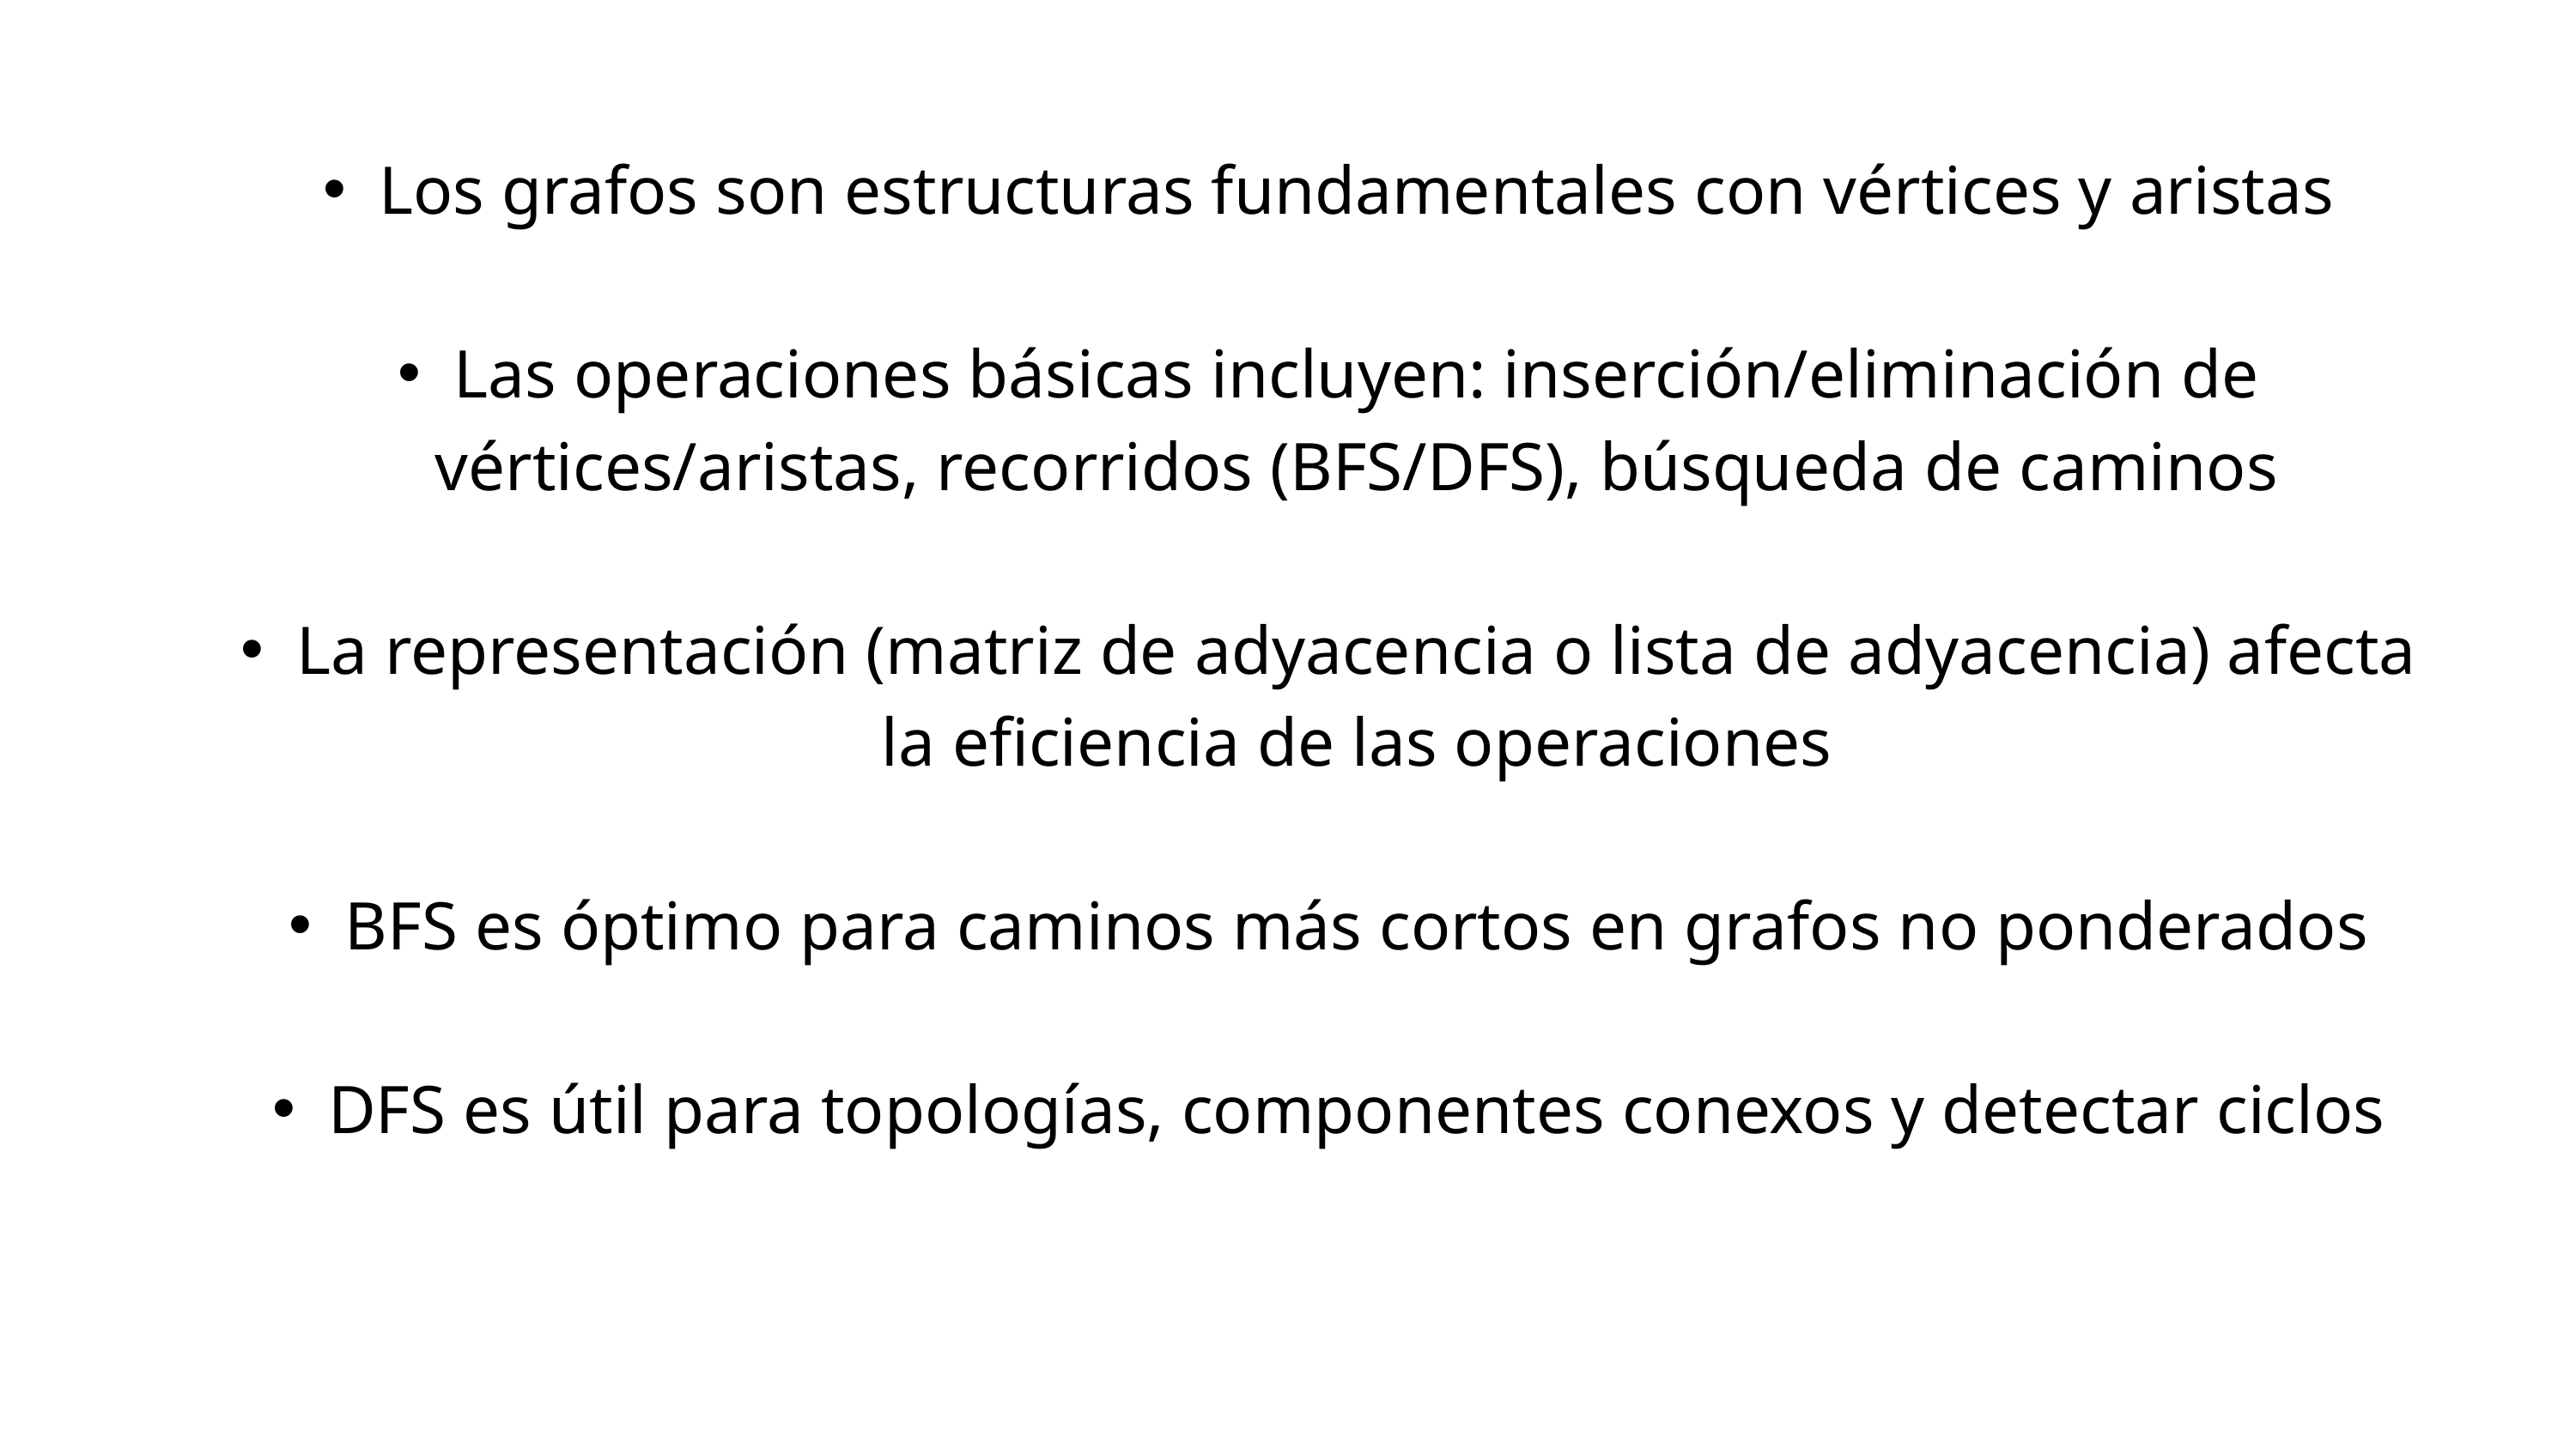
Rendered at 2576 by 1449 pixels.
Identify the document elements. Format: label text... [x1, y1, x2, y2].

text_box Los grafos son estructuras fundamentales con vértices y aristas Las operaciones básicas incluyen: inserción/eliminación de vértices/aristas, recorridos (BFS/DFS), búsqueda de caminos La representación (matriz de adyacencia o lista de adyacencia) afecta la eficiencia de las operaciones BFS es óptimo para caminos más cortos en grafos no ponderados DFS es útil para topologías, componentes conexos y detectar ciclos [171, 135, 2432, 1240]
